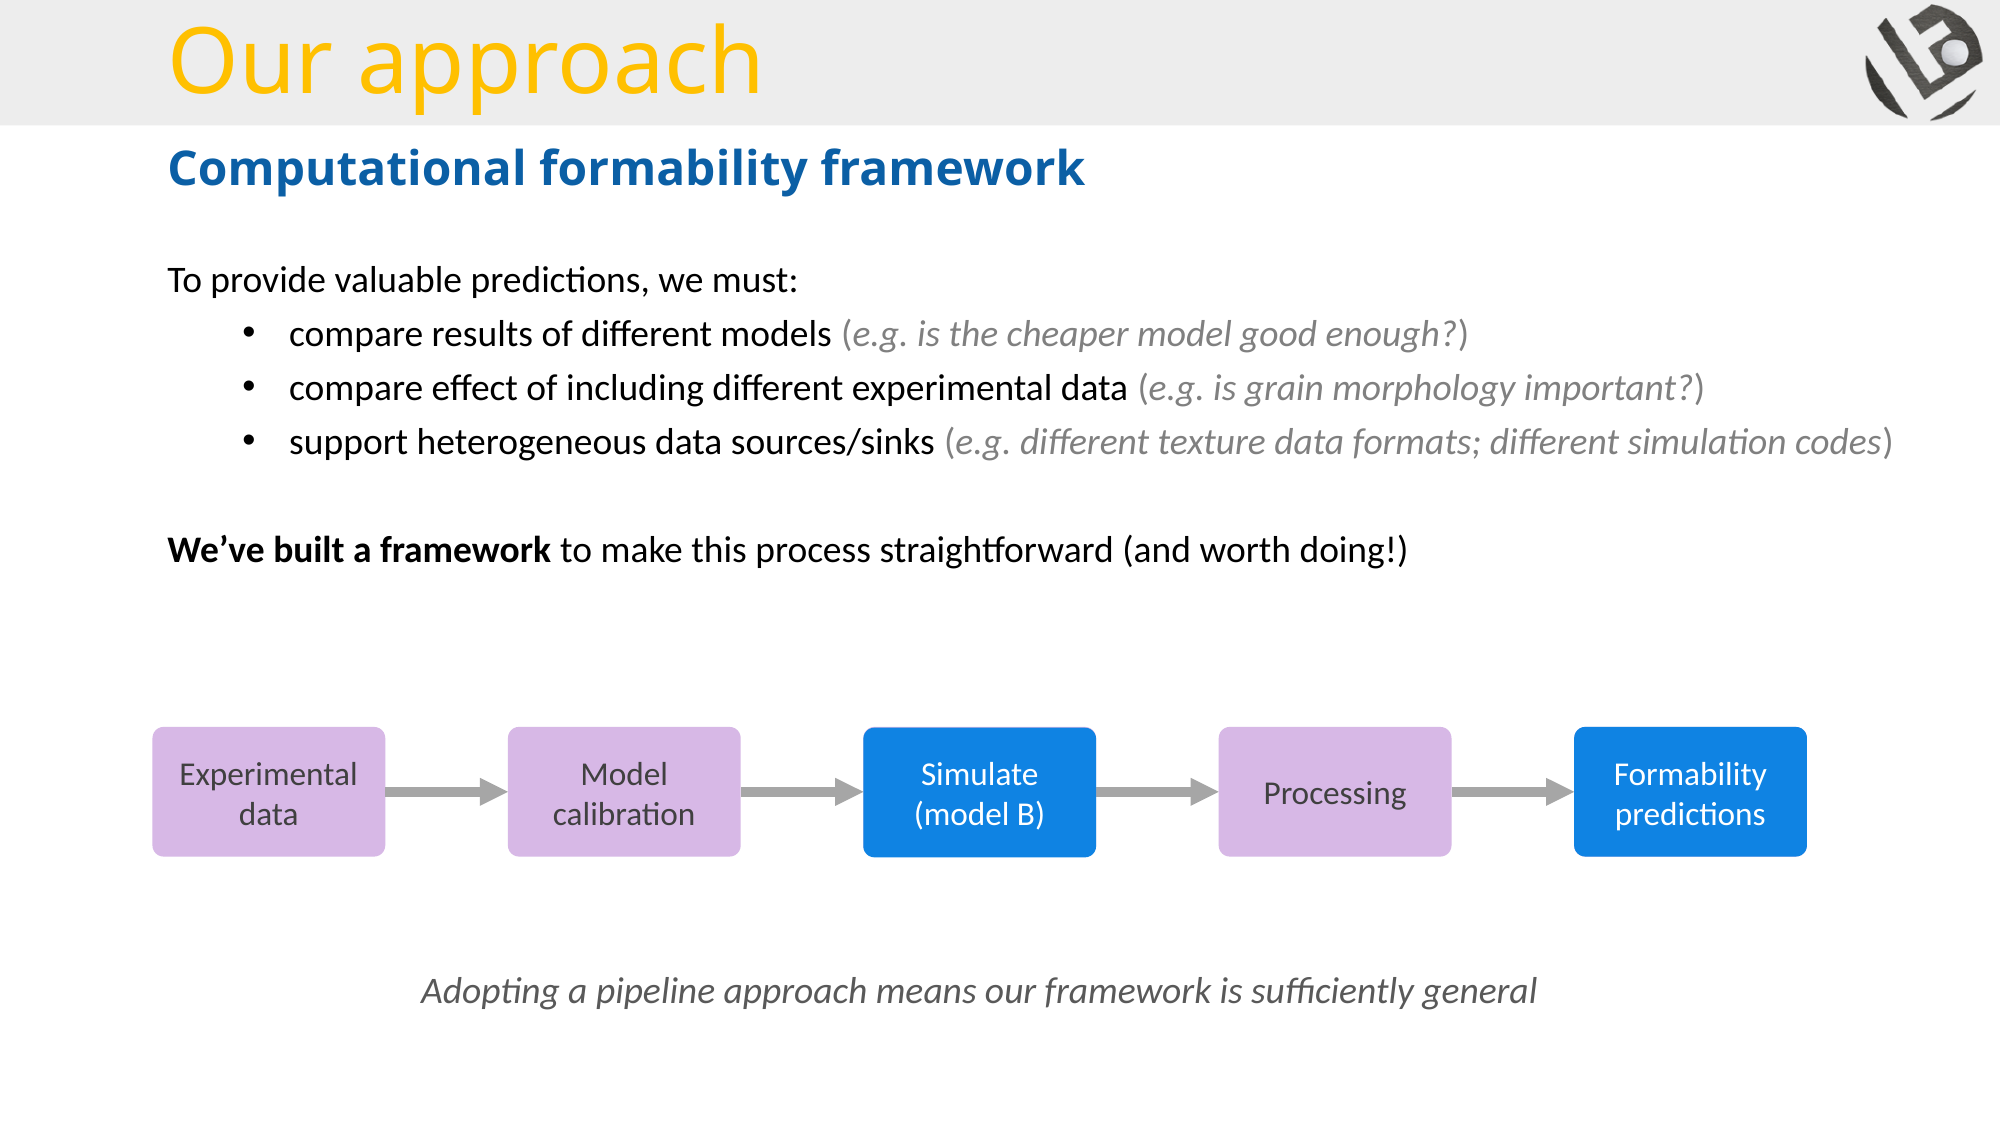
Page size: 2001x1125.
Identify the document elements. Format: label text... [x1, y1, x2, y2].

text_box [1990, 0, 2000, 126]
text_box Adopting a pipeline approach means our framework is sufficiently general [327, 958, 1632, 1019]
text_box [0, 0, 1859, 126]
text_box To provide valuable predictions, we must: compare results of different models (e.g. is the cheaper model good enough?) compare effect of including different experimental data (e.g. is grain morphology important?) support heterogeneous data sources/sinks (e.g. different texture data formats; different simulation codes) We’ve built a framework to make this process straightforward (and worth doing!) [152, 238, 1926, 685]
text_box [152, 726, 1807, 857]
picture [1859, 0, 1990, 139]
text_box Computational formability framework [152, 138, 1447, 202]
text_box Our approach [152, 7, 1848, 119]
